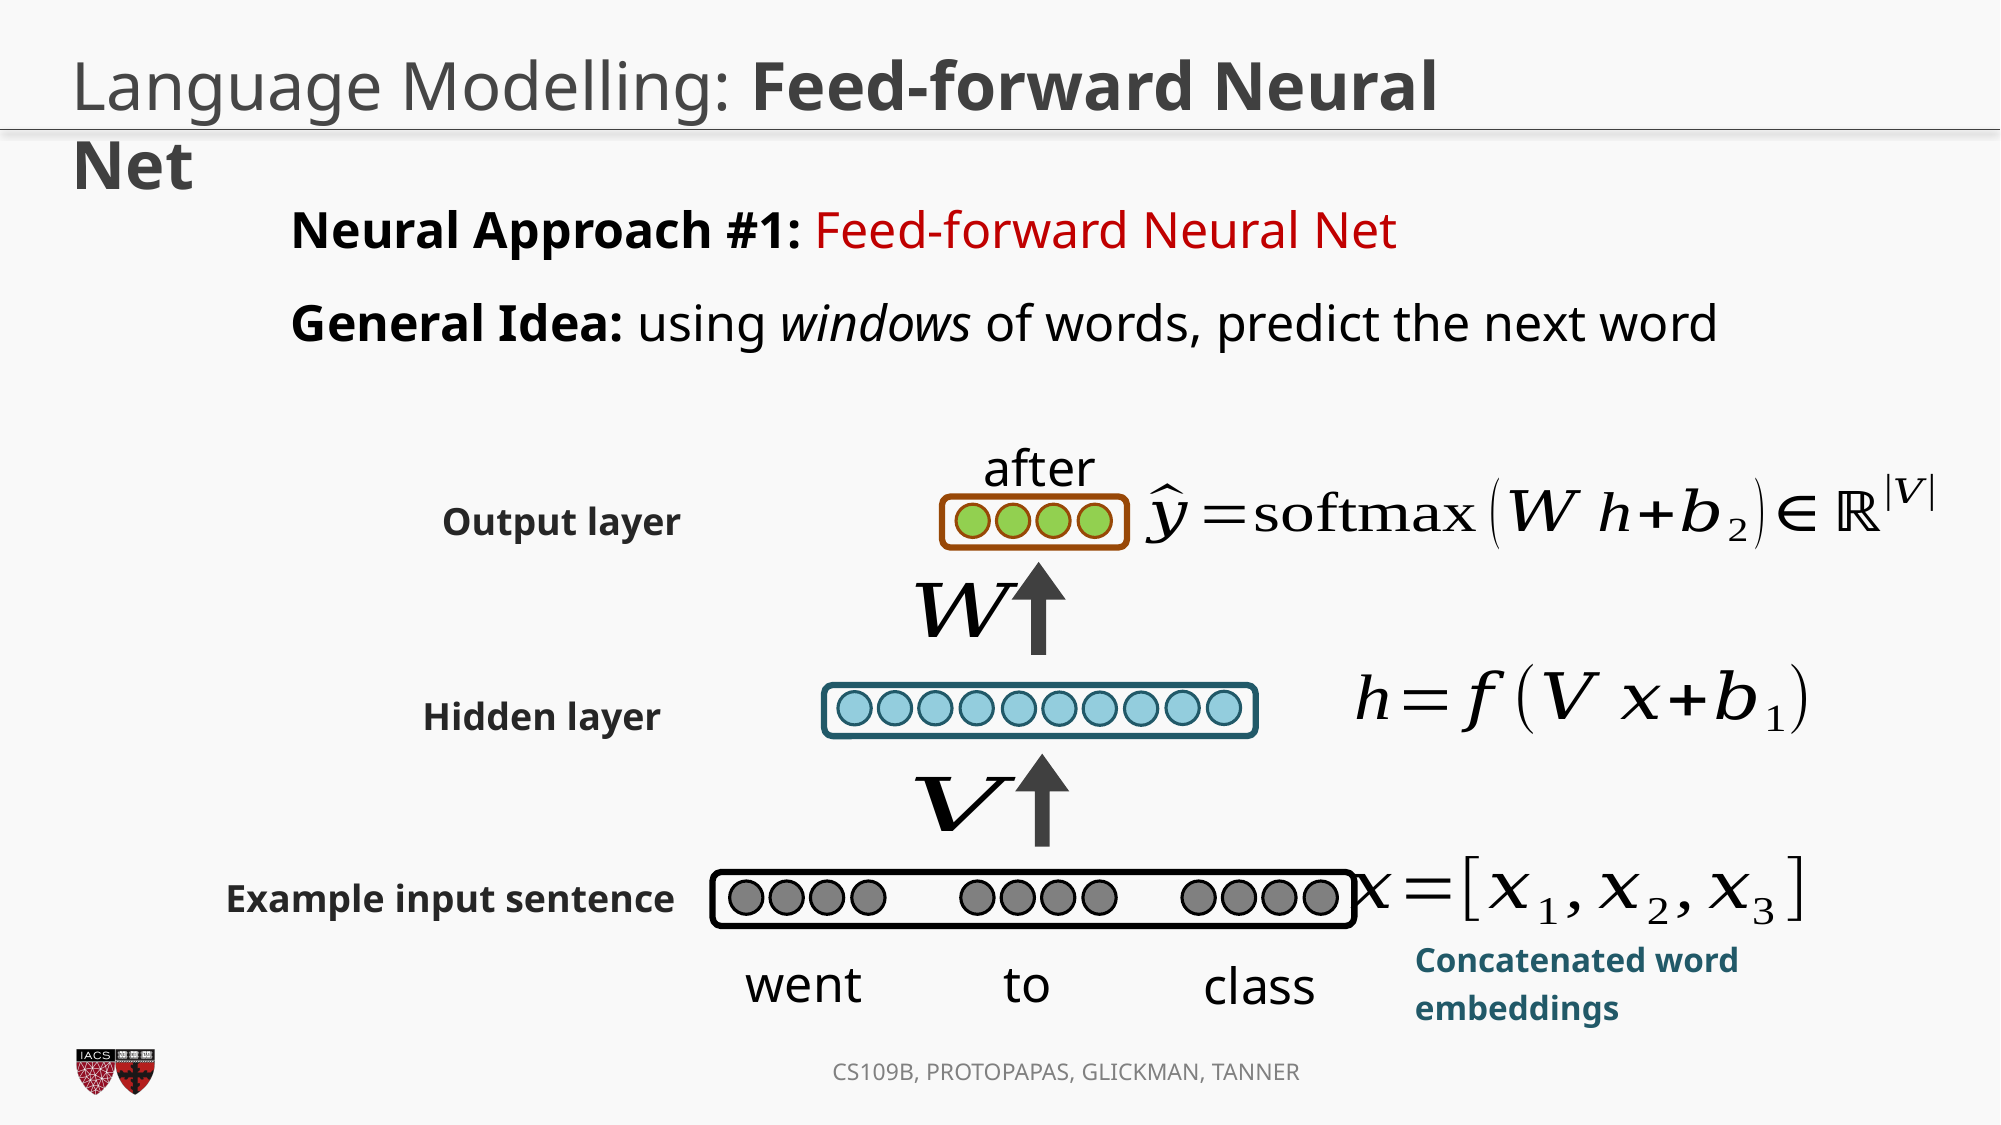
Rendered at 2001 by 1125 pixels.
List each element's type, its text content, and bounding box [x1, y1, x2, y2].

title Language Modelling: Feed-forward Neural Net [56, 36, 1524, 227]
text_box [958, 878, 997, 917]
text_box [916, 689, 955, 727]
text_box [939, 494, 1130, 550]
text_box [767, 878, 806, 917]
text_box [1179, 878, 1218, 917]
text_box [1260, 878, 1299, 917]
text_box Example input sentence [204, 858, 692, 937]
text_box [849, 878, 888, 917]
text_box [1302, 878, 1340, 917]
text_box [1080, 878, 1119, 917]
text_box Concatenated word embeddings [1399, 923, 1943, 1002]
text_box [1220, 878, 1258, 917]
text_box [1040, 689, 1079, 728]
text_box [821, 682, 1258, 739]
text_box went [712, 933, 878, 1016]
text_box [1039, 878, 1077, 917]
text_box [835, 689, 874, 727]
text_box [876, 689, 914, 727]
text_box [710, 869, 1357, 929]
text_box after [968, 416, 1131, 500]
text_box [1081, 689, 1119, 728]
text_box [1205, 689, 1243, 727]
text_box [1163, 689, 1202, 727]
text_box [727, 878, 766, 917]
text_box [1009, 559, 1068, 658]
text_box [957, 689, 996, 727]
text_box [1000, 689, 1038, 728]
text_box Hidden layer [190, 676, 677, 754]
text_box to [951, 933, 1067, 1016]
text_box [999, 878, 1037, 917]
text_box class [1182, 935, 1332, 1018]
text_box Neural Approach #1: Feed-forward Neural Net General Idea: using windows of words, predict the next word [275, 179, 1973, 391]
text_box [808, 878, 846, 917]
text_box [1122, 689, 1160, 728]
text_box [1013, 751, 1072, 849]
text_box Output layer [210, 481, 697, 559]
picture [75, 1049, 155, 1095]
